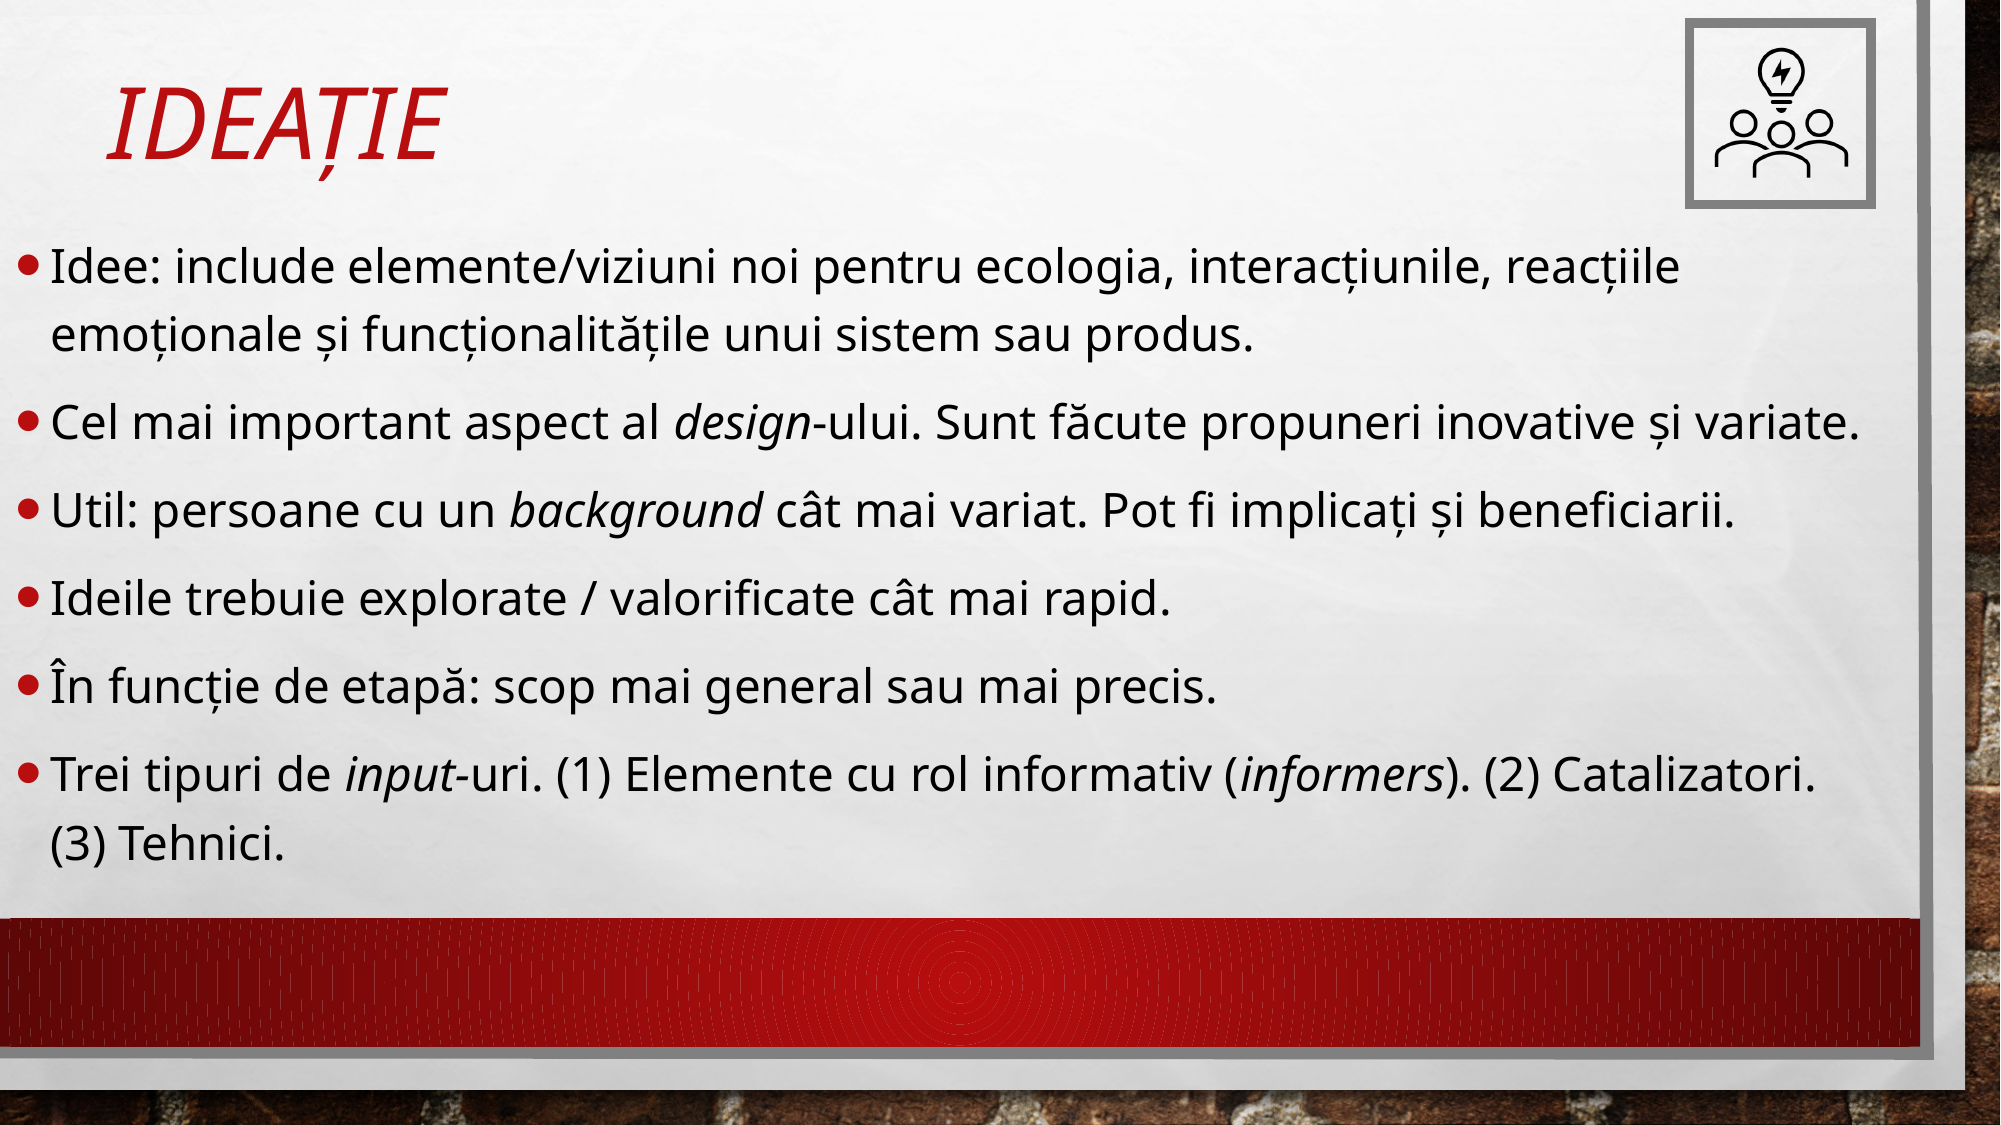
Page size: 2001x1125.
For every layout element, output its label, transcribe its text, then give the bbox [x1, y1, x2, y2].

text_box Ideație [93, 51, 1538, 187]
picture [1694, 27, 1867, 200]
picture [0, 0, 2000, 1125]
list Idee: include elemente/viziuni noi pentru ecologia, interacțiunile, reacțiile emoționale și funcționalitățile unui sistem sau produs. Cel mai important aspect al design-ului. Sunt făcute propuneri inovative și variate. Util: persoane cu un background cât mai variat. Pot fi implicați și beneficiarii. Ideile trebuie explorate / valorificate cât mai rapid. În funcție de etapă: scop mai general sau mai precis. Trei tipuri de input-uri. (1) Elemente cu rol informativ (informers). (2) Catalizatori. (3) Tehnici. [0, 185, 1886, 909]
